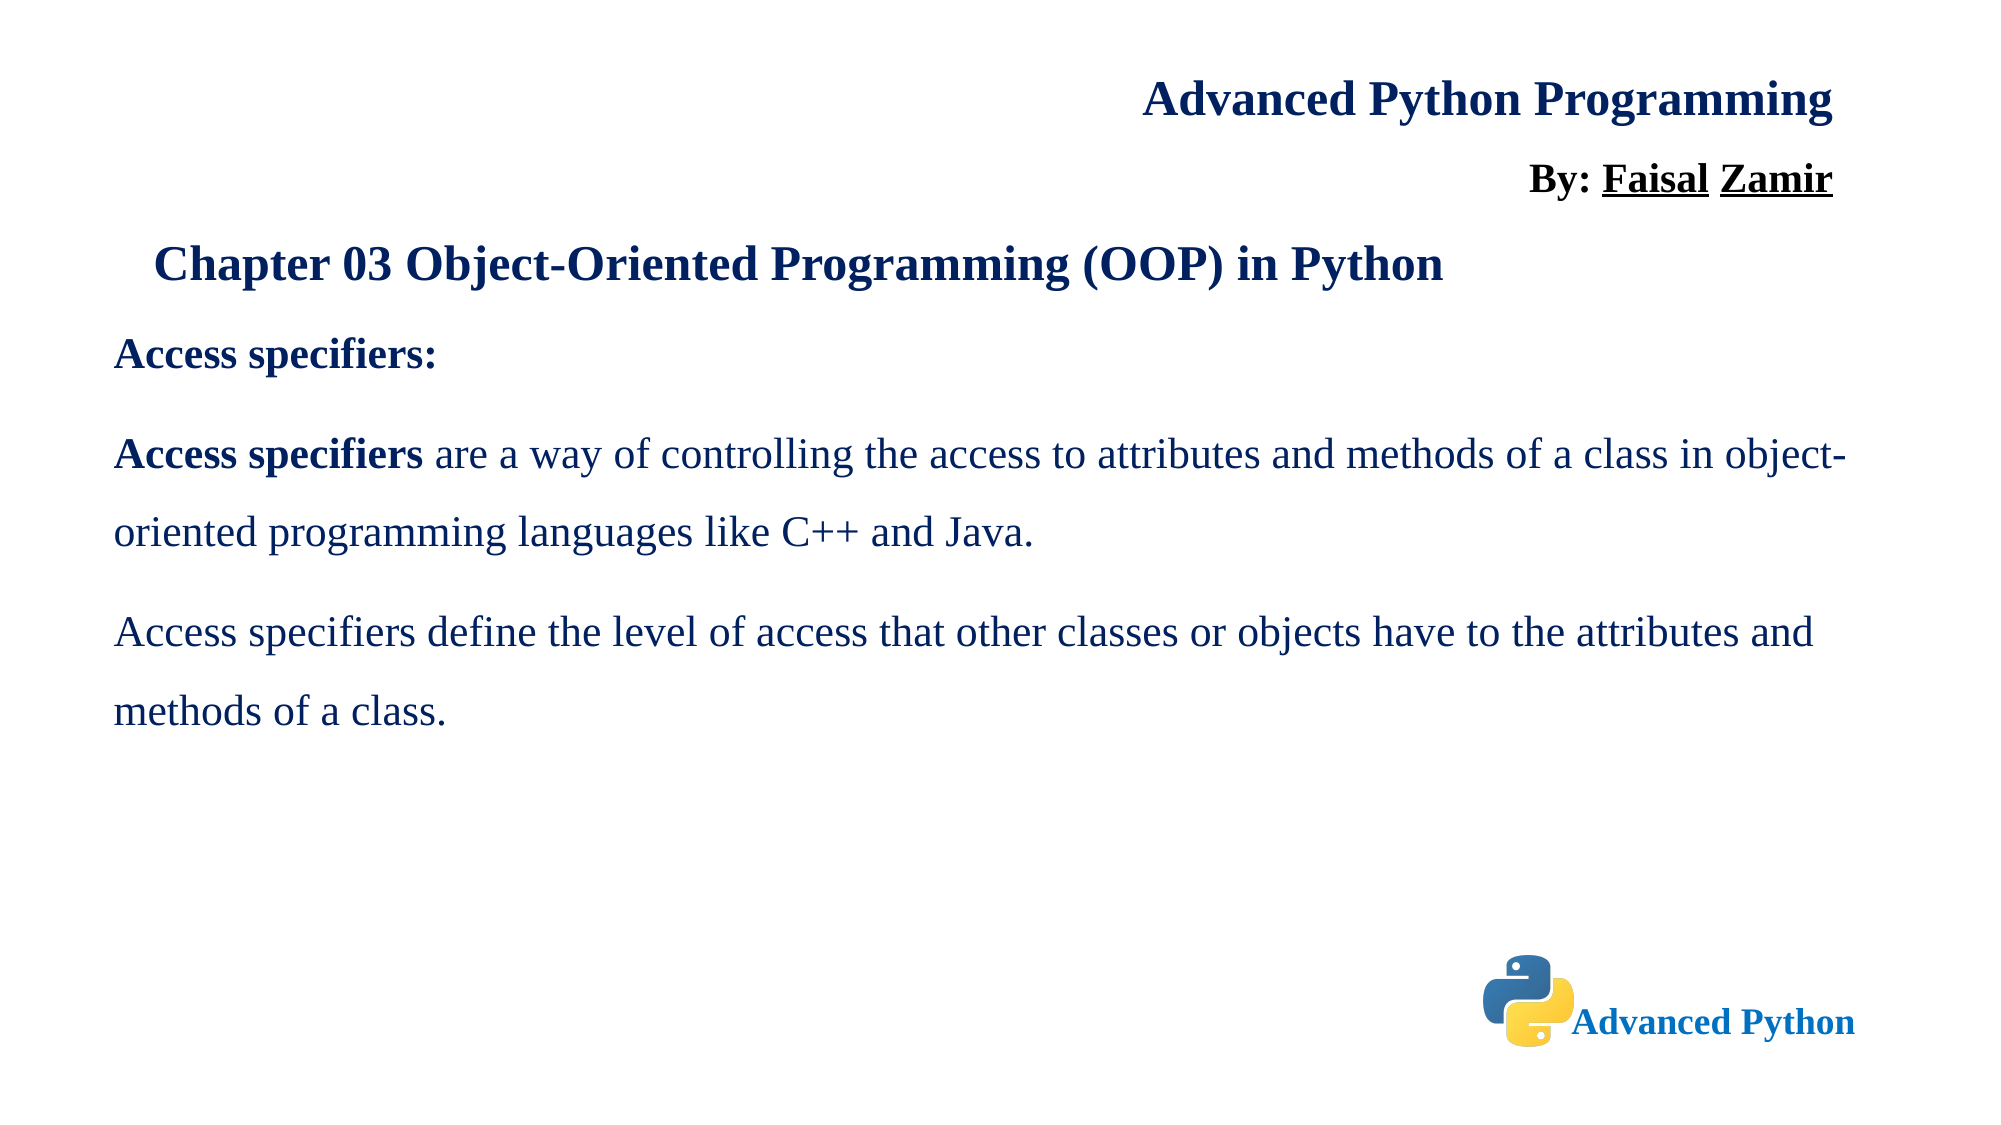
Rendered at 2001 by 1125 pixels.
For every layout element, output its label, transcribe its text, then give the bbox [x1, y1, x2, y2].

text_box Advanced Python Programming By: Faisal Zamir Chapter 03 Object-Oriented Programming (OOP) in Python [138, 53, 1849, 273]
picture [1483, 955, 1574, 1047]
list Access specifiers: Access specifiers are a way of controlling the access to attributes and methods of a class in object-oriented programming languages like C++ and Java. Access specifiers define the level of access that other classes or objects have to the attributes and methods of a class. [98, 291, 1971, 1062]
text_box Advanced Python [1465, 955, 1971, 1062]
